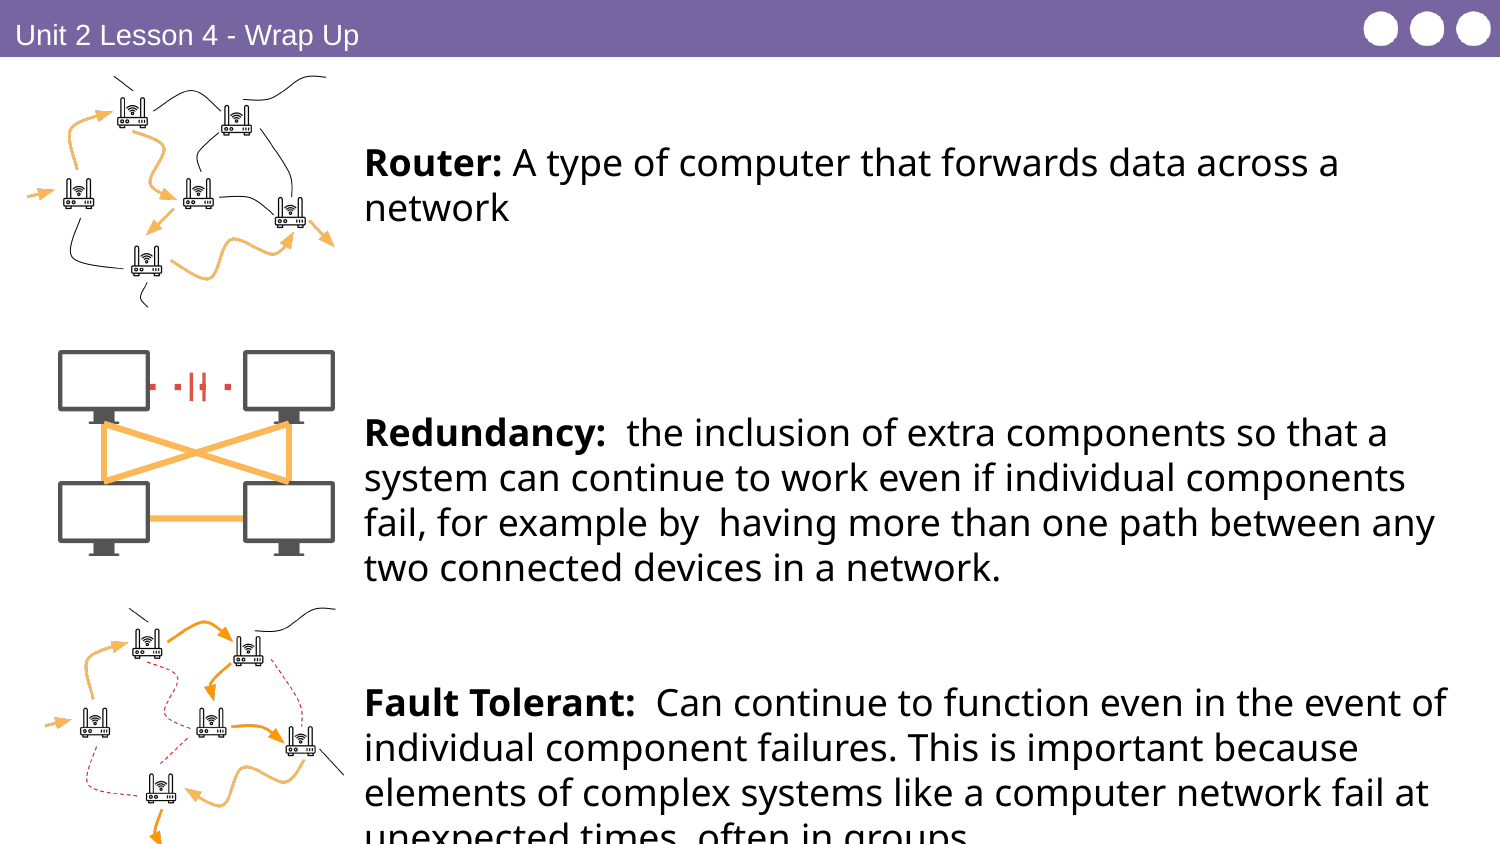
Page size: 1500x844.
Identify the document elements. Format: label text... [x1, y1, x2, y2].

text_box [202, 372, 206, 386]
text_box [189, 372, 194, 386]
picture [0, 0, 1500, 844]
text_box Router: A type of computer that forwards data across a network Redundancy: the inclusion of extra components so that a system can continue to work even if individual components fail, for example by having more than one path between any two connected devices in a network. Fault Tolerant: Can continue to function even in the event of individual component failures. This is important because elements of complex systems like a computer network fail at unexpected times, often in groups. [348, 78, 1487, 827]
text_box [103, 423, 290, 483]
text_box Unit 2 Lesson 4 - Wrap Up [0, 0, 750, 58]
